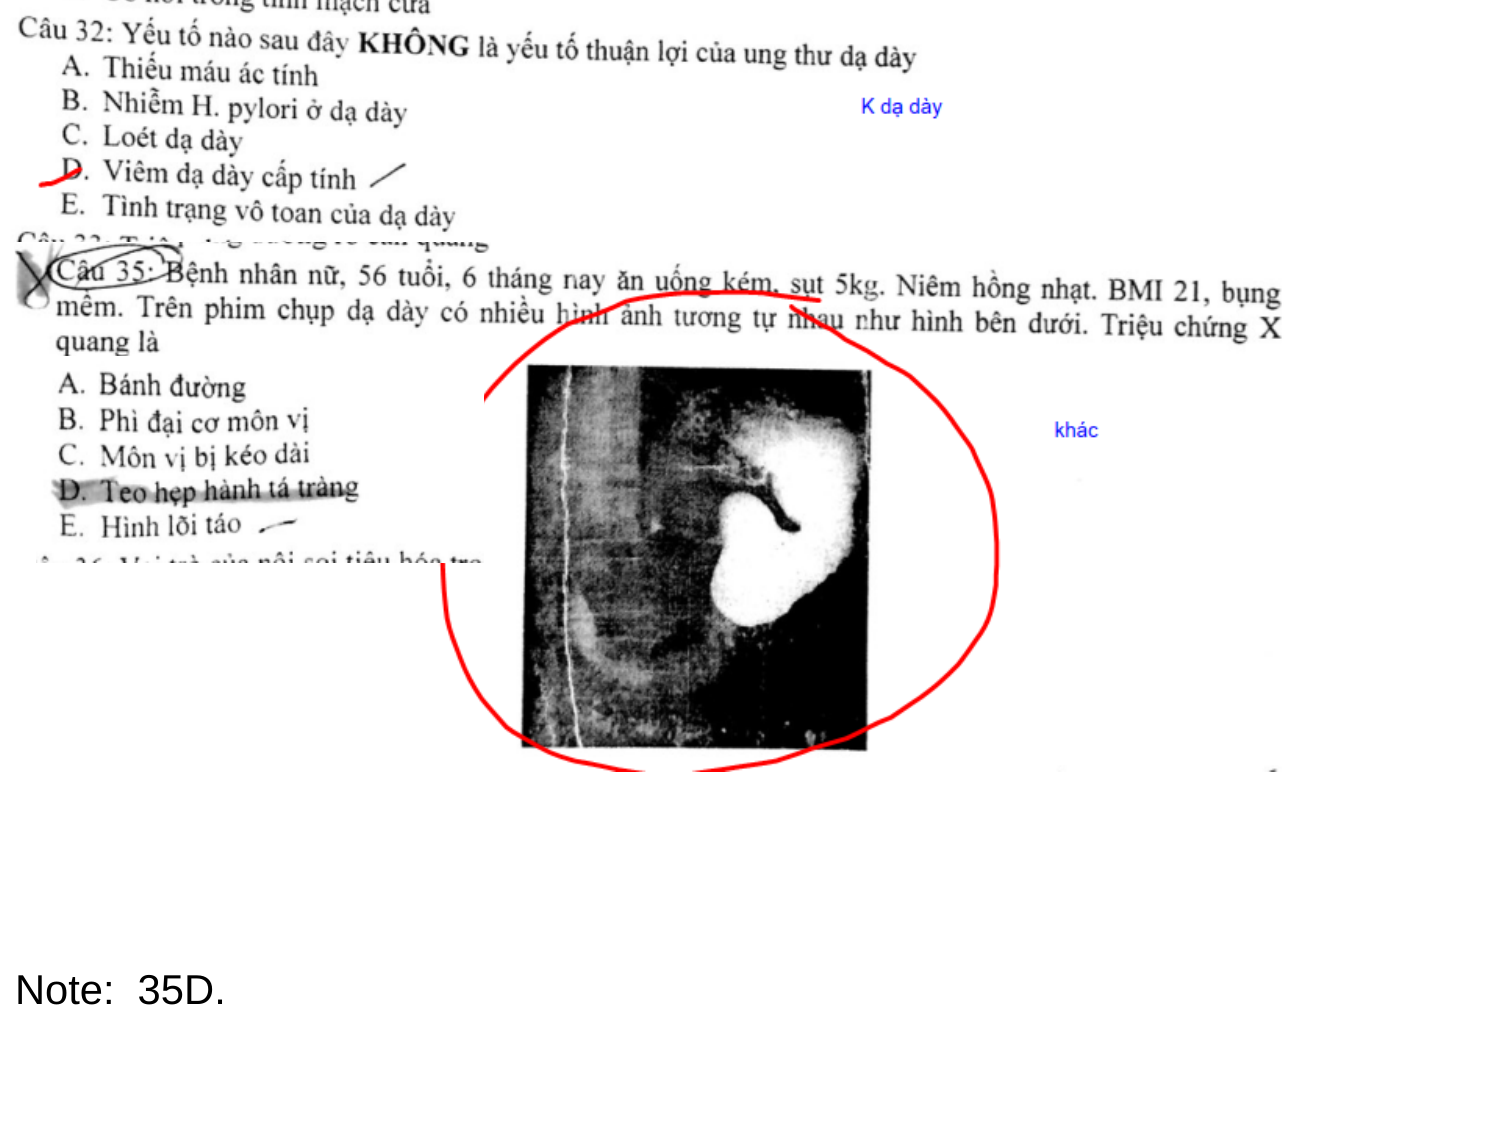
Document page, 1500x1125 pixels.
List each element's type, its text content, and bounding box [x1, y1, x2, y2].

subtitle Note: 35D. [0, 960, 1500, 1094]
picture [0, 0, 1296, 773]
